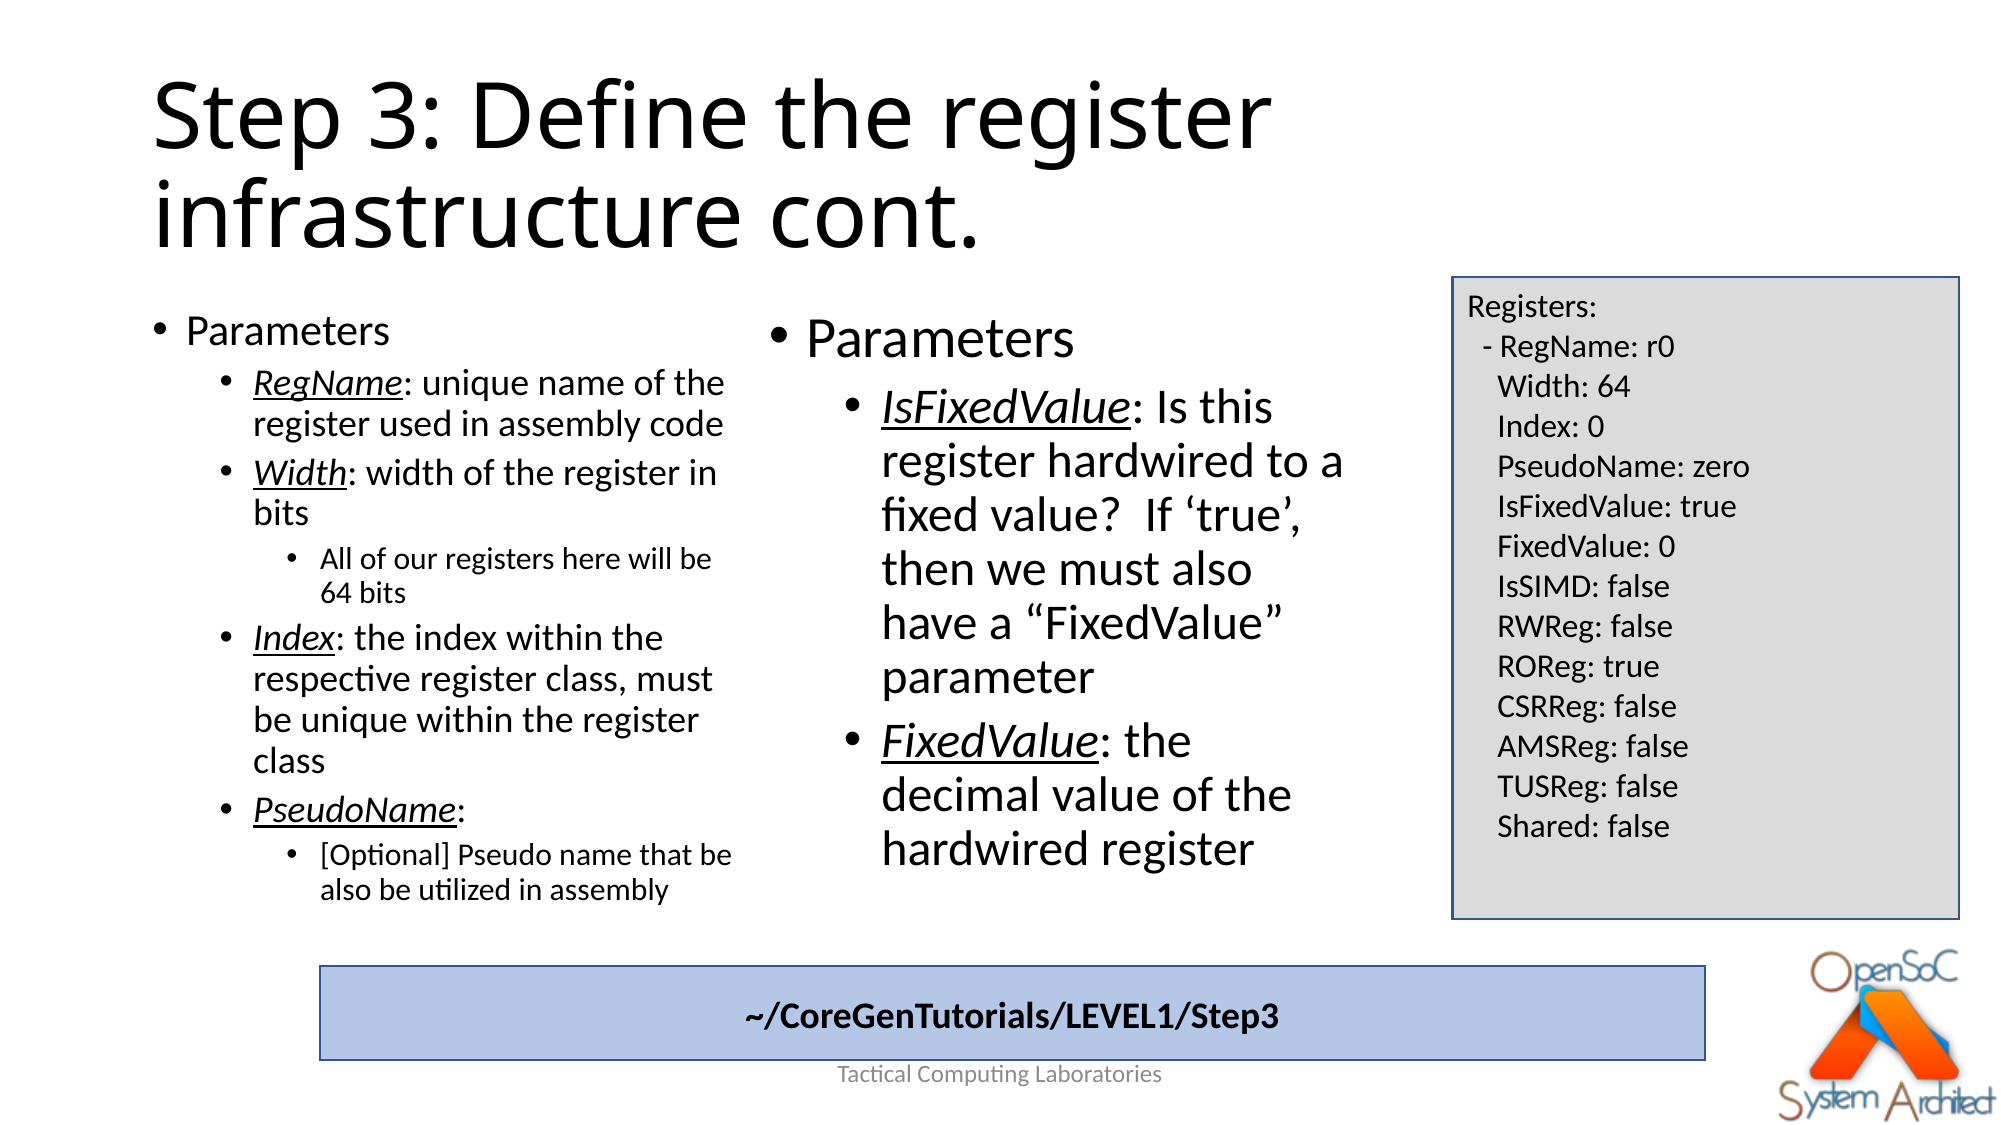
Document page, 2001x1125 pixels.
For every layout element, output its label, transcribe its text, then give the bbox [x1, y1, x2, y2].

text_box Registers: - RegName: r0 Width: 64 Index: 0 PseudoName: zero IsFixedValue: true FixedValue: 0 IsSIMD: false RWReg: false ROReg: true CSRReg: false AMSReg: false TUSReg: false Shared: false [1451, 276, 1960, 920]
list Parameters RegName: unique name of the register used in assembly code Width: width of the register in bits All of our registers here will be 64 bits Index: the index within the respective register class, must be unique within the register class PseudoName: [Optional] Pseudo name that be also be utilized in assembly [137, 299, 753, 948]
footer Tactical Computing Laboratories [662, 1061, 1338, 1103]
picture [1775, 946, 2000, 1125]
text_box ~/CoreGenTutorials/LEVEL1/Step3 [319, 965, 1706, 1061]
title Step 3: Define the register infrastructure cont. [137, 59, 1863, 278]
text_box Parameters IsFixedValue: Is this register hardwired to a fixed value? If ‘true’, then we must also have a “FixedValue” parameter FixedValue: the decimal value of the hardwired register [753, 299, 1370, 948]
